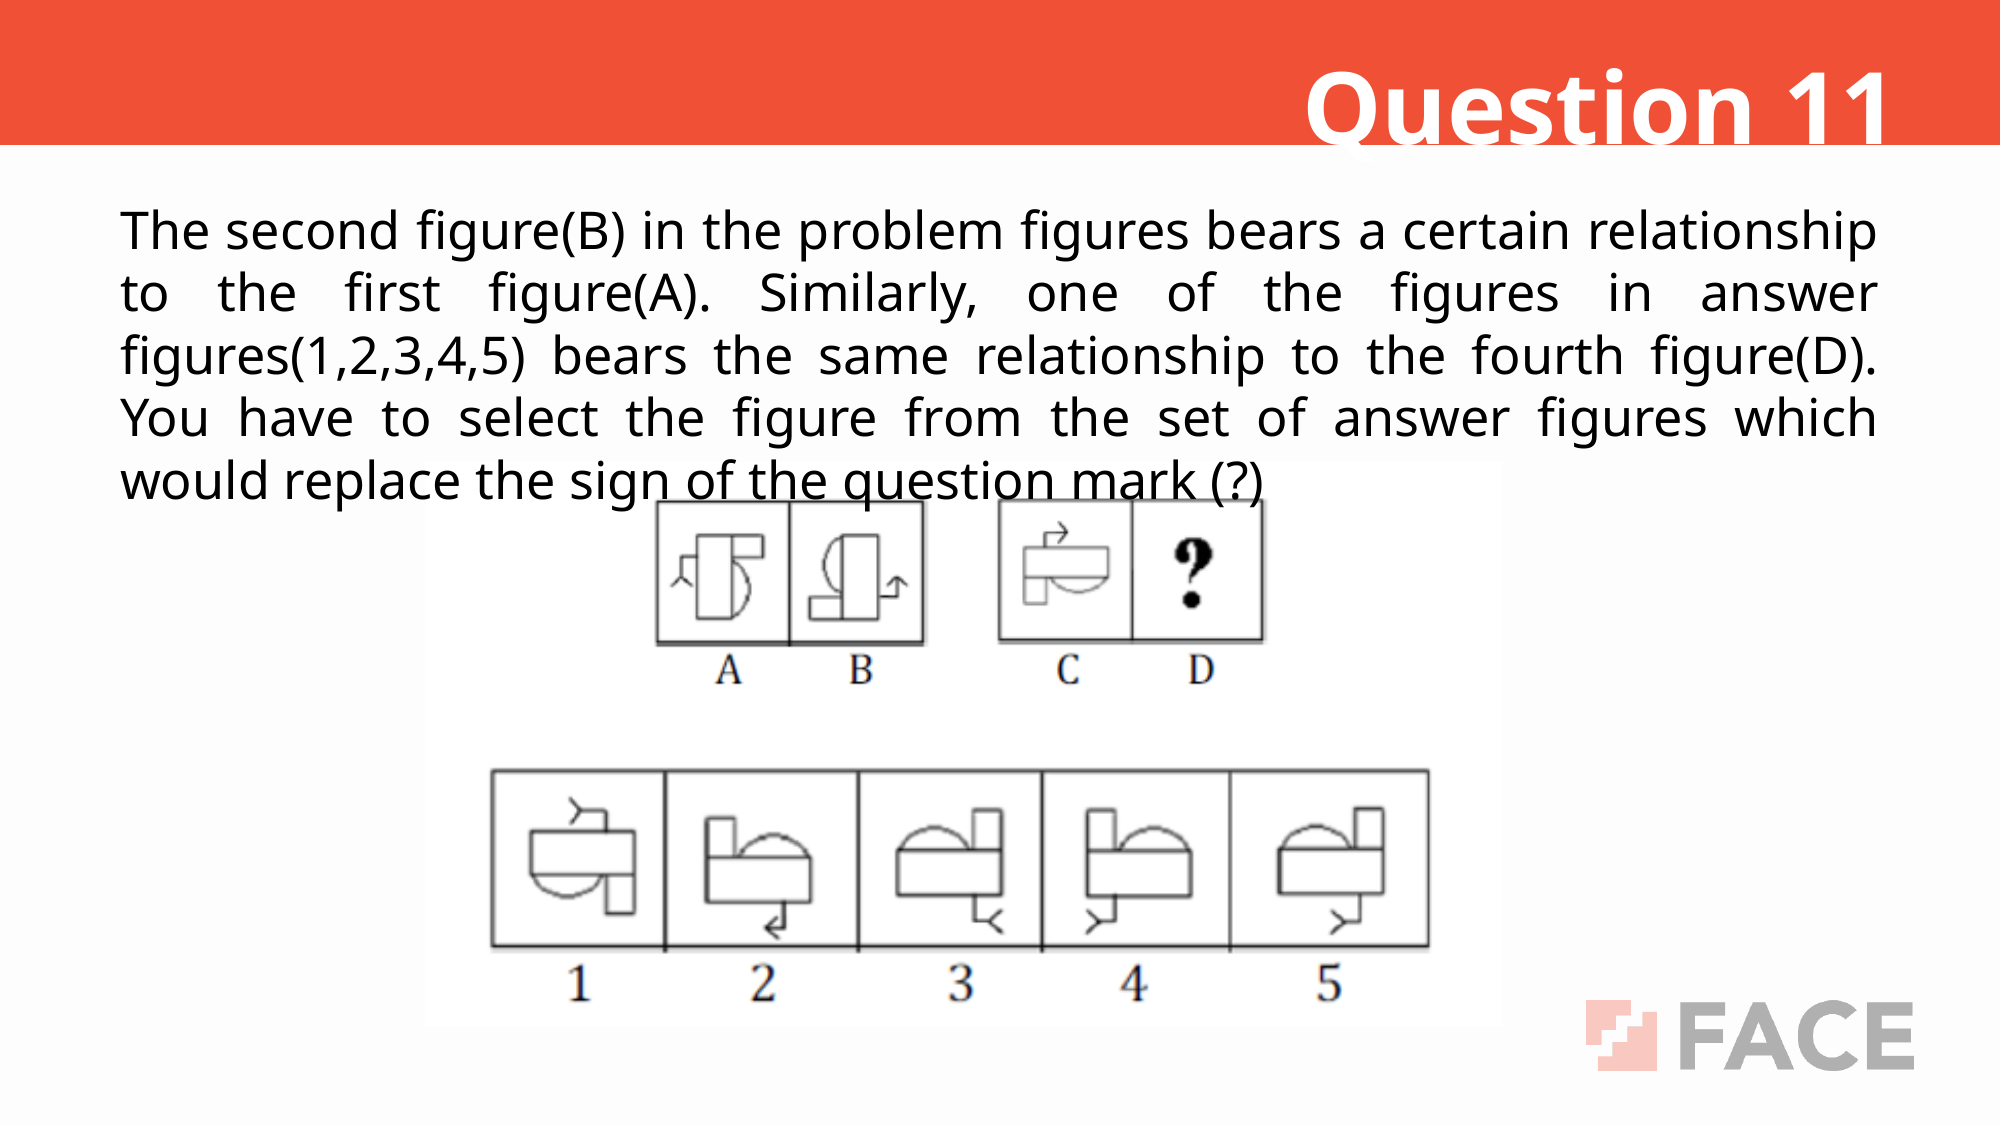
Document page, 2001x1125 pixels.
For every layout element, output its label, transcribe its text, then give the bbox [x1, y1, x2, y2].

text_box The second figure(B) in the problem figures bears a certain relationship to the first figure(A). Similarly, one of the figures in answer figures(1,2,3,4,5) bears the same relationship to the fourth figure(D). You have to select the figure from the set of answer figures which would replace the sign of the question mark (?) [105, 189, 1895, 517]
picture [1586, 1000, 1914, 1072]
text_box Question 11 [638, 37, 1914, 173]
text_box [0, 0, 2000, 147]
picture [424, 462, 1502, 1026]
